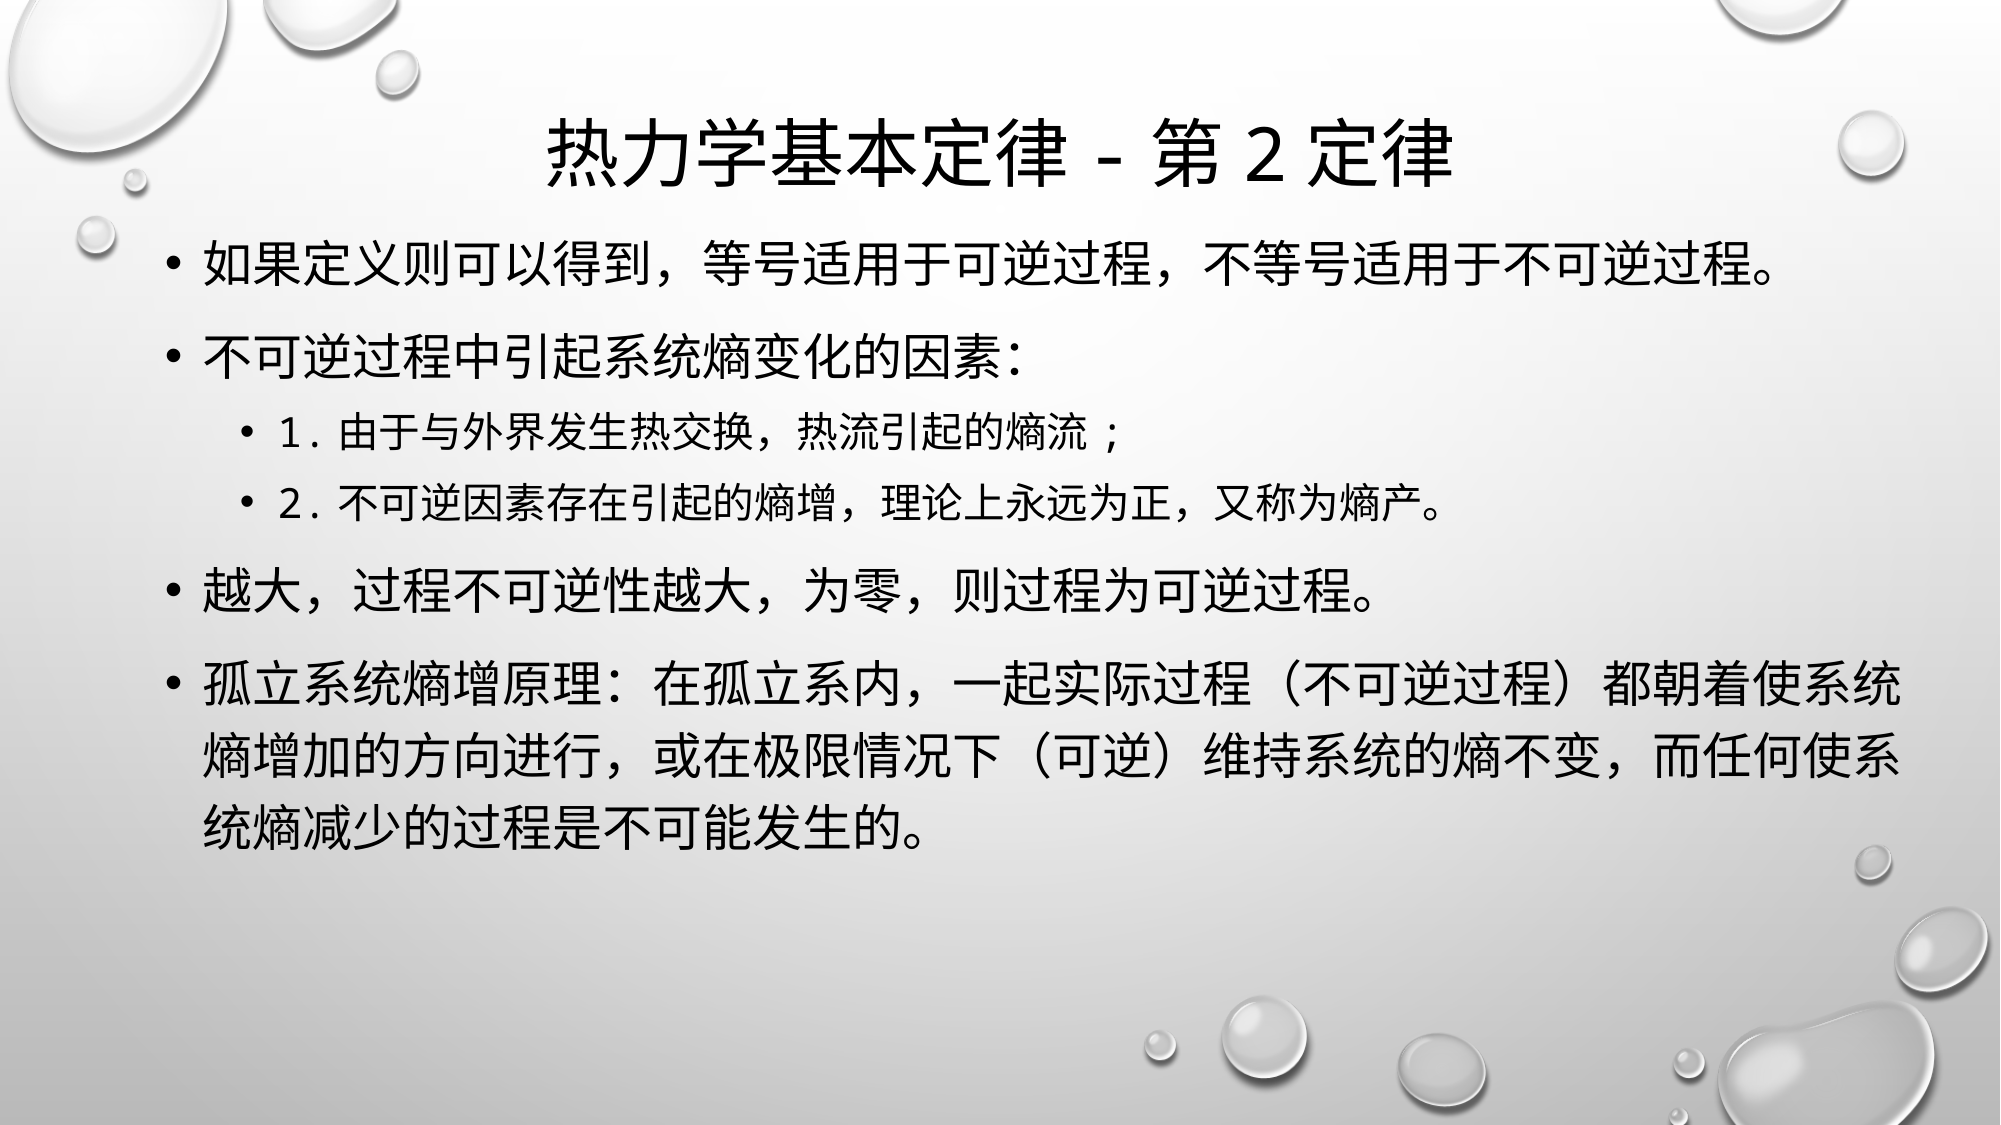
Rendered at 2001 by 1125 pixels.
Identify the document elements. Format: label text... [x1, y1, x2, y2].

picture [0, 0, 2000, 1125]
title 热力学基本定律-第2定律 [149, 101, 1851, 214]
